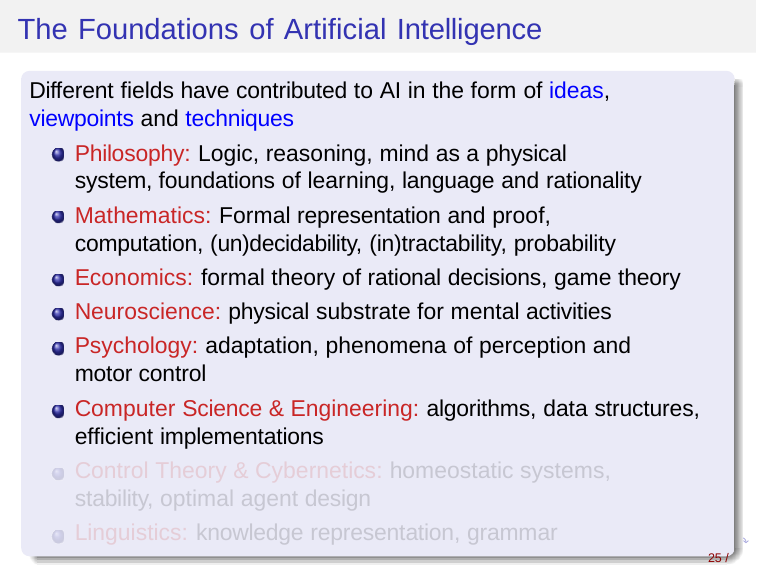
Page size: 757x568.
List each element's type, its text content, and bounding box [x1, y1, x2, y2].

title The Foundations of Artificial Intelligence [15, 7, 728, 75]
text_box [20, 70, 744, 565]
